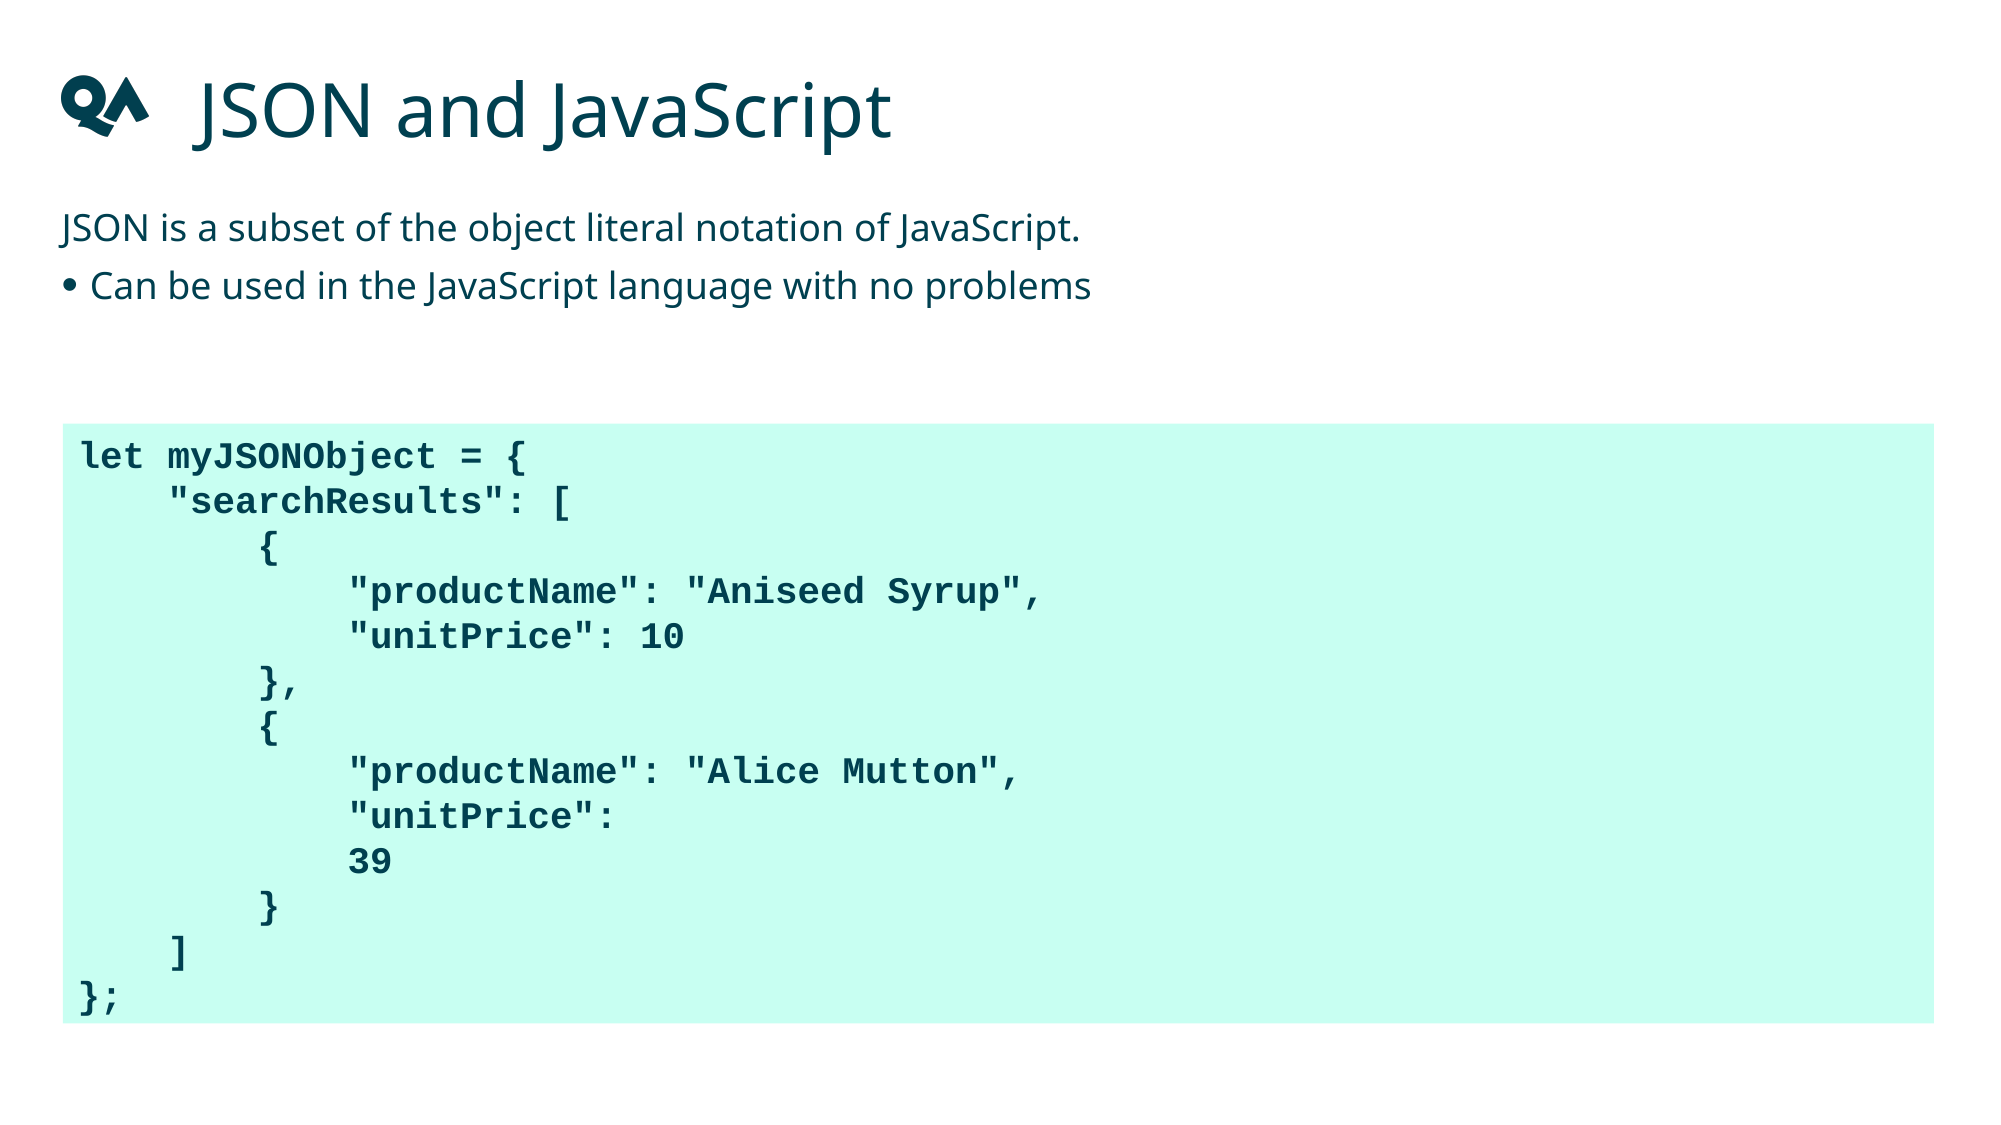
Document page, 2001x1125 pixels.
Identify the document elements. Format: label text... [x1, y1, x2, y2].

list JSON and JavaScript [198, 62, 1937, 148]
list JSON is a subset of the object literal notation of JavaScript. Can be used in the JavaScript language with no problems [61, 203, 1937, 1063]
text_box let myJSONObject = { "searchResults": [ { "productName": "Aniseed Syrup", "unitPrice": 10 }, { "productName": "Alice Mutton", "unitPrice": 39 } ] }; [62, 423, 1934, 1024]
picture [44, 61, 166, 148]
